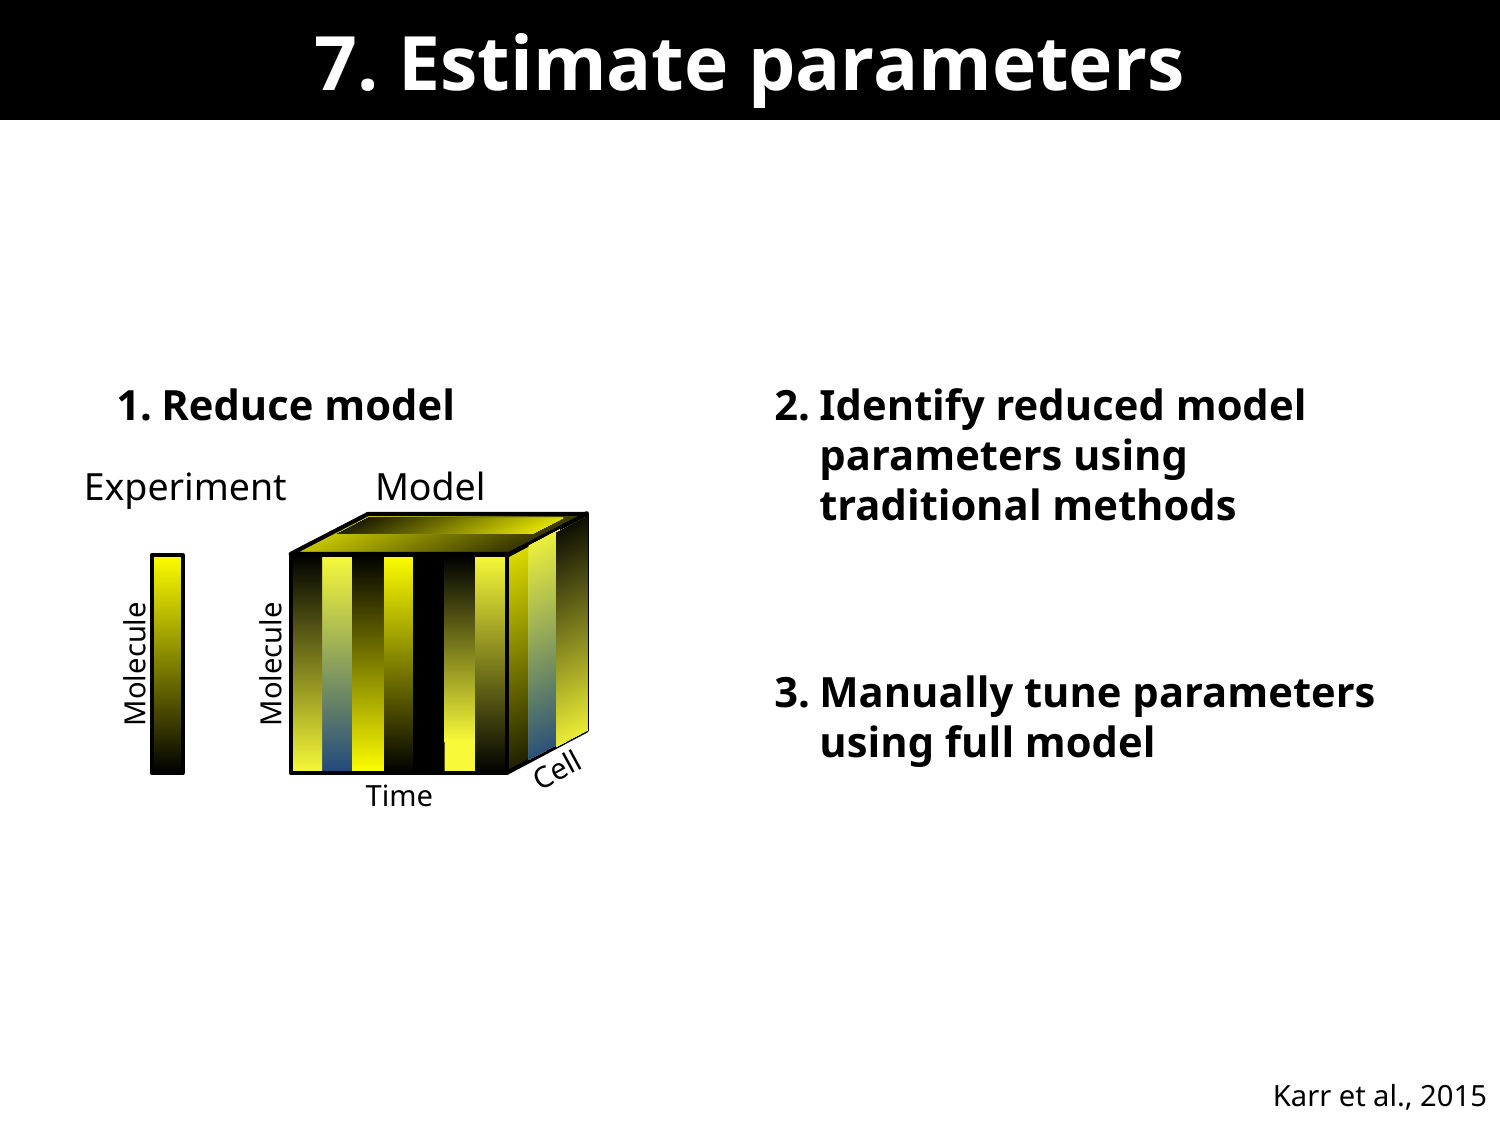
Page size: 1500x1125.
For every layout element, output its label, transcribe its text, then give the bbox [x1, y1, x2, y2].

text_box Manually tune parameters using full model [774, 666, 1425, 767]
text_box Reduce model [116, 378, 581, 429]
text_box Model [375, 462, 486, 508]
title 7. Estimate parameters [0, 0, 1500, 120]
text_box Identify reduced model parameters using traditional methods [774, 378, 1350, 529]
text_box Karr et al., 2015 [1187, 1077, 1488, 1113]
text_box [290, 513, 588, 774]
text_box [366, 782, 582, 813]
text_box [89, 462, 282, 774]
